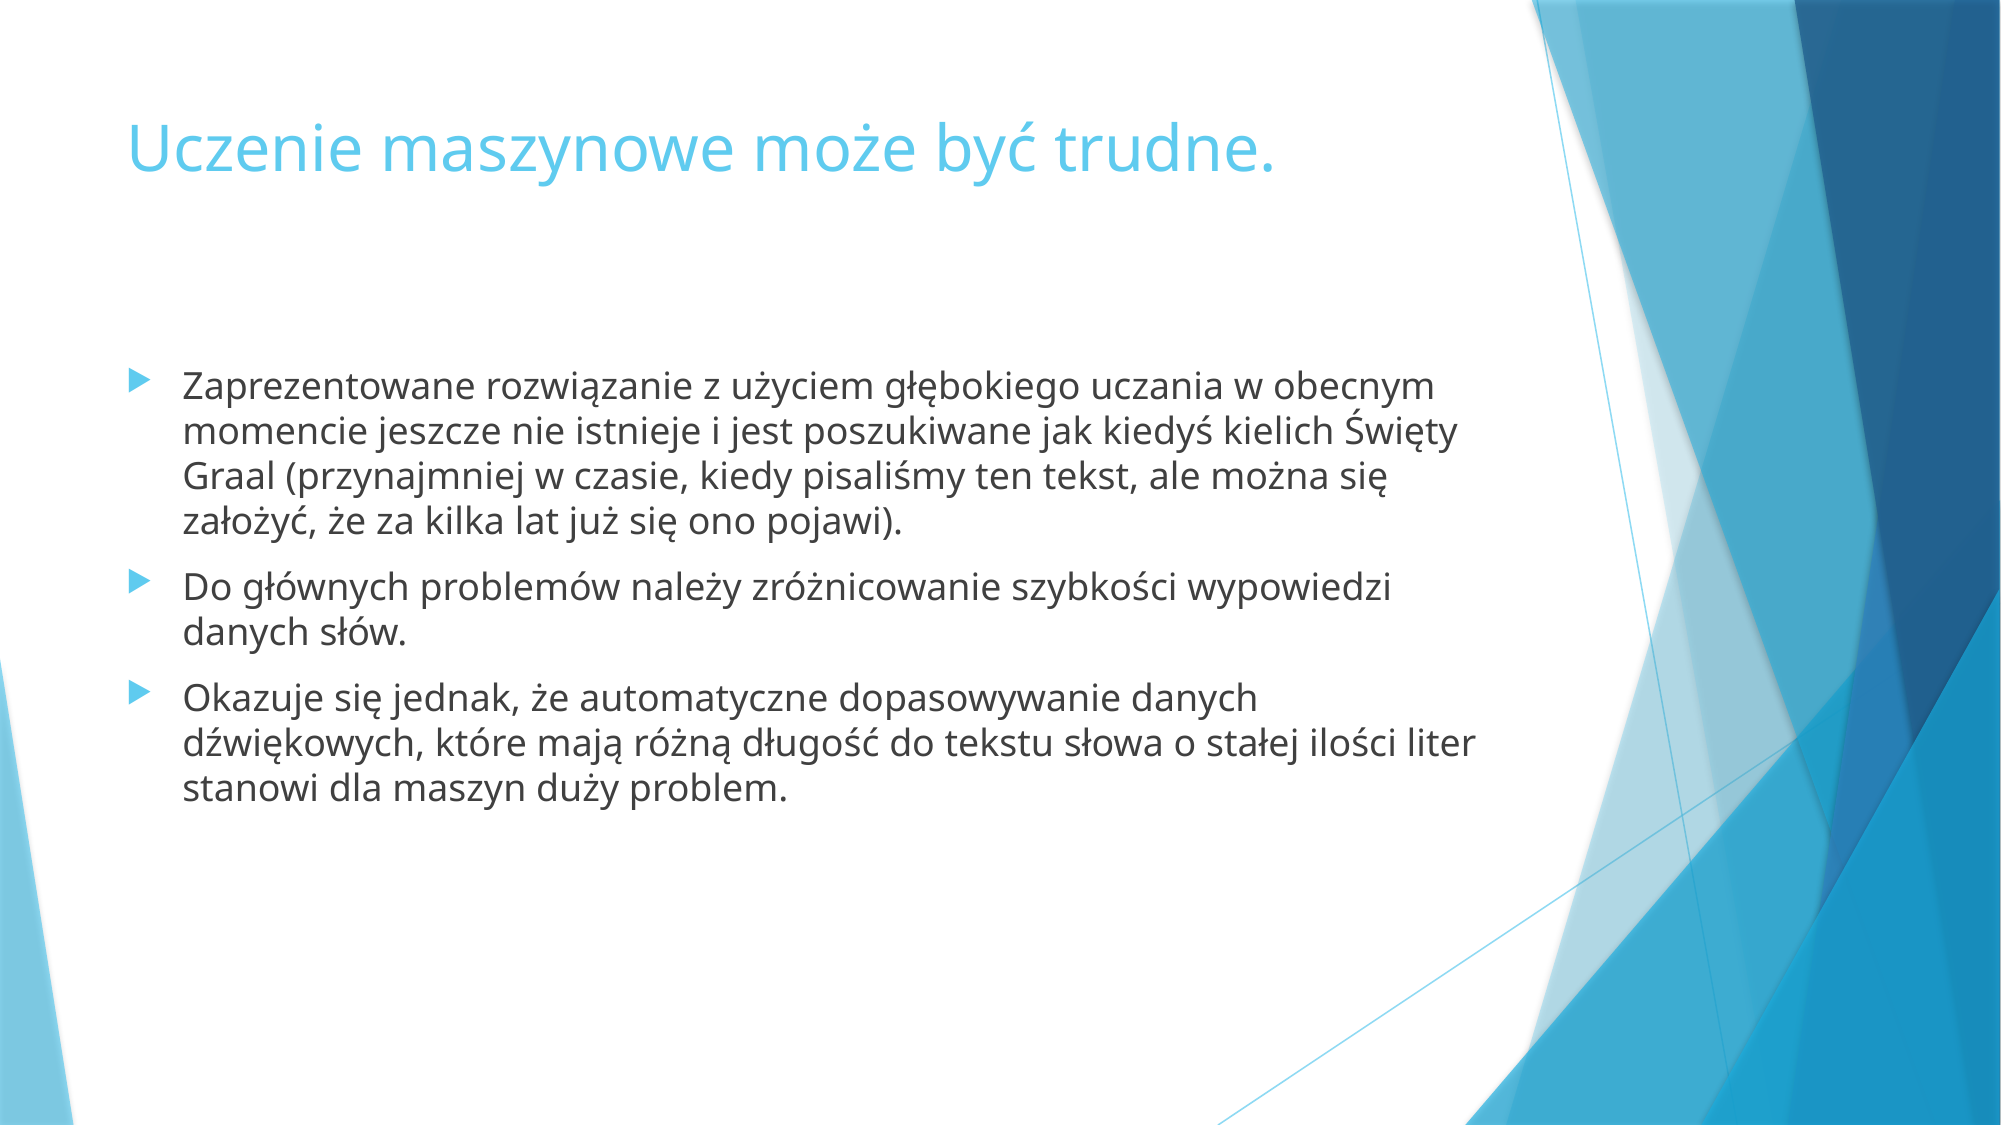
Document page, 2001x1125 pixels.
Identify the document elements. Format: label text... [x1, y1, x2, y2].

list Zaprezentowane rozwiązanie z użyciem głębokiego uczania w obecnym momencie jeszcze nie istnieje i jest poszukiwane jak kiedyś kielich Święty Graal (przynajmniej w czasie, kiedy pisaliśmy ten tekst, ale można się założyć, że za kilka lat już się ono pojawi). Do głównych problemów należy zróżnicowanie szybkości wypowiedzi danych słów. Okazuje się jednak, że automatyczne dopasowywanie danych dźwiękowych, które mają różną długość do tekstu słowa o stałej ilości liter stanowi dla maszyn duży problem. [111, 354, 1522, 992]
title Uczenie maszynowe może być trudne. [111, 99, 1392, 317]
